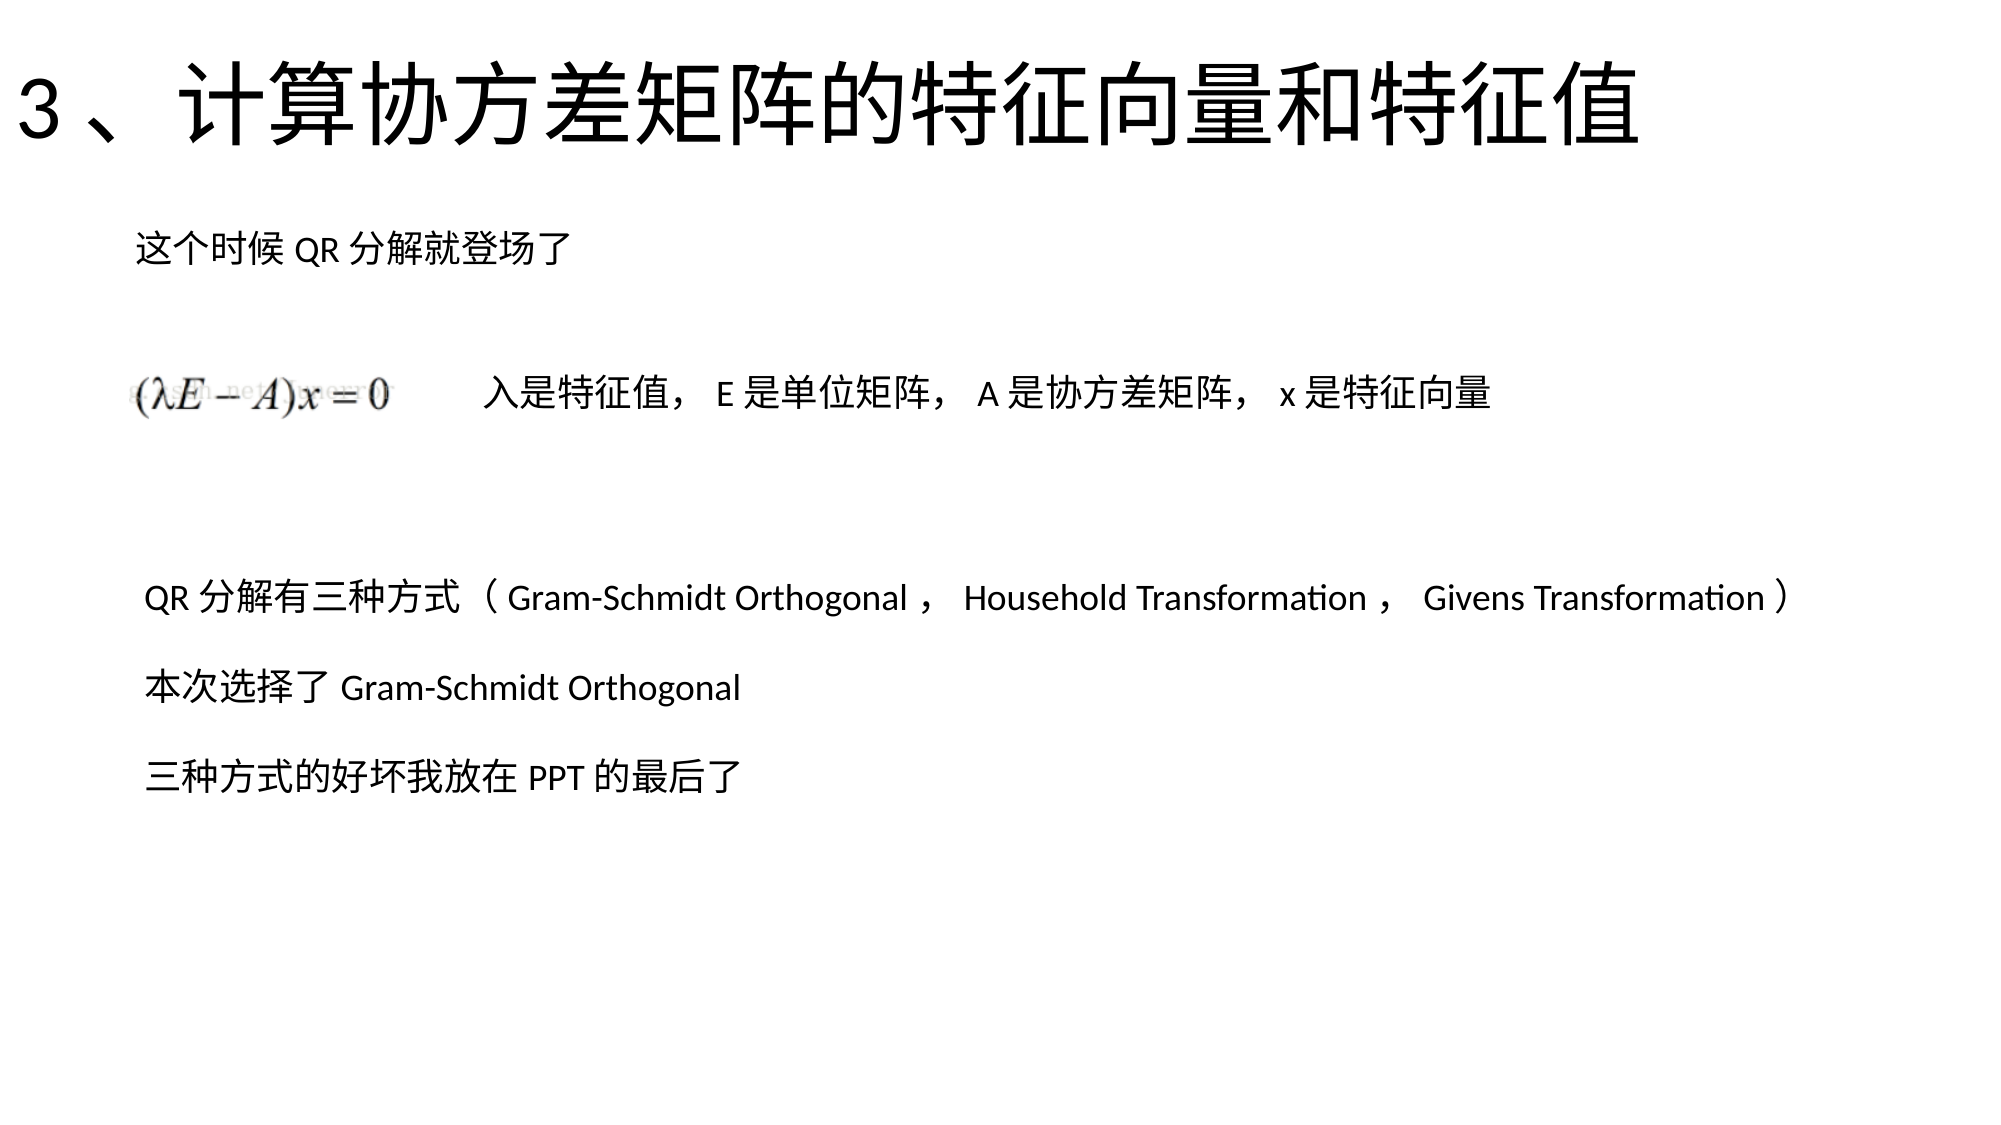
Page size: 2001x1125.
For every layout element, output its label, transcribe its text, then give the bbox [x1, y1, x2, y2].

title 3、计算协方差矩阵的特征向量和特征值 [0, 0, 1725, 218]
text_box 这个时候QR分解就登场了 [120, 217, 589, 278]
text_box 入是特征值，E是单位矩阵，A是协方差矩阵，x是特征向量 [467, 361, 1507, 422]
text_box QR分解有三种方式（Gram-Schmidt Orthogonal，Household Transformation，Givens Transformation） 本次选择了Gram-Schmidt Orthogonal 三种方式的好坏我放在PPT的最后了 [129, 565, 1942, 806]
picture [129, 351, 401, 433]
